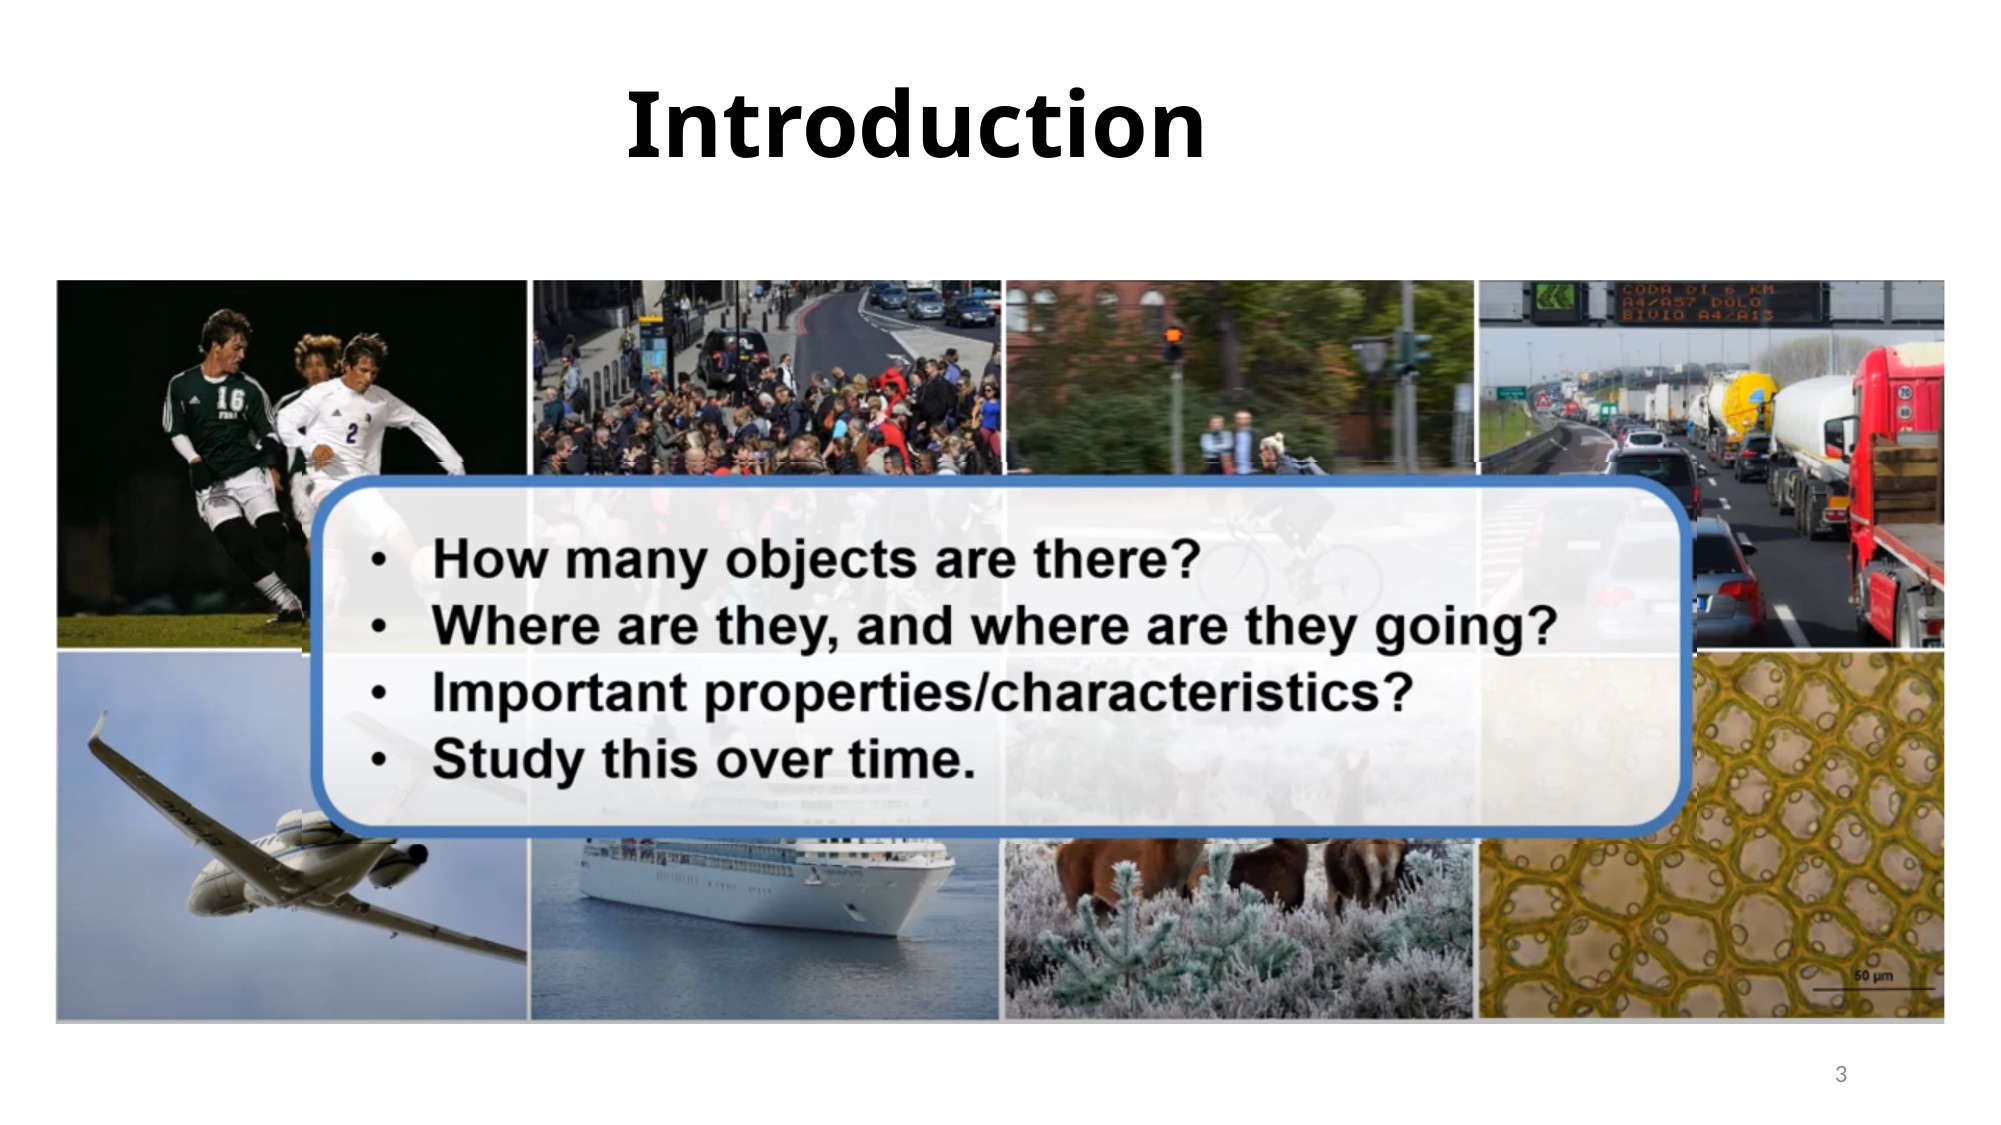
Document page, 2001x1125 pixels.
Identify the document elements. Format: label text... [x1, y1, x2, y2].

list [55, 280, 1945, 1024]
slide_number 3 [1412, 1042, 1863, 1103]
picture [301, 462, 1697, 844]
title Introduction [55, 19, 1781, 237]
